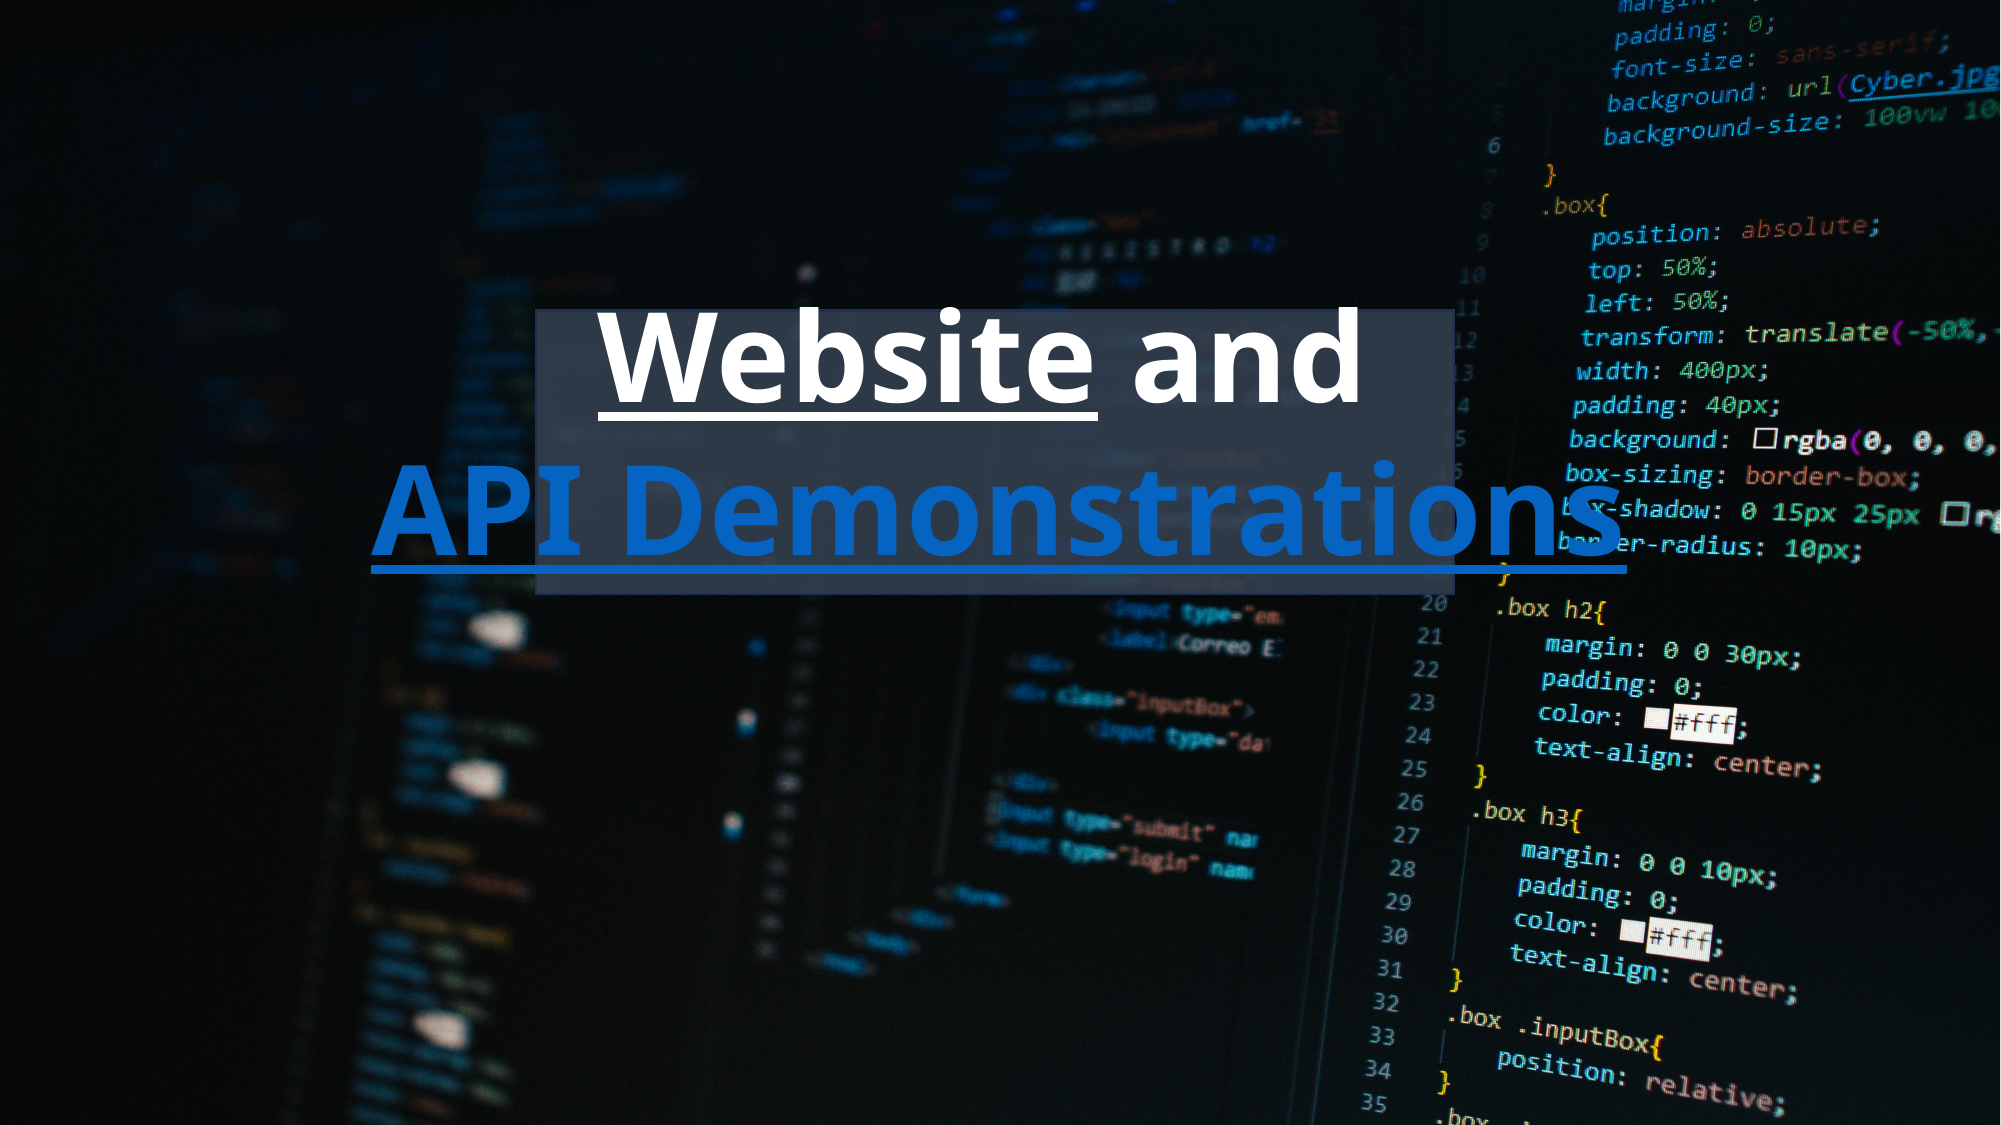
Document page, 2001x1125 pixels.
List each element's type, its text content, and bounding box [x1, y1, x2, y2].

picture [0, 0, 2001, 1125]
title Website and API Demonstrations [136, 126, 1862, 594]
